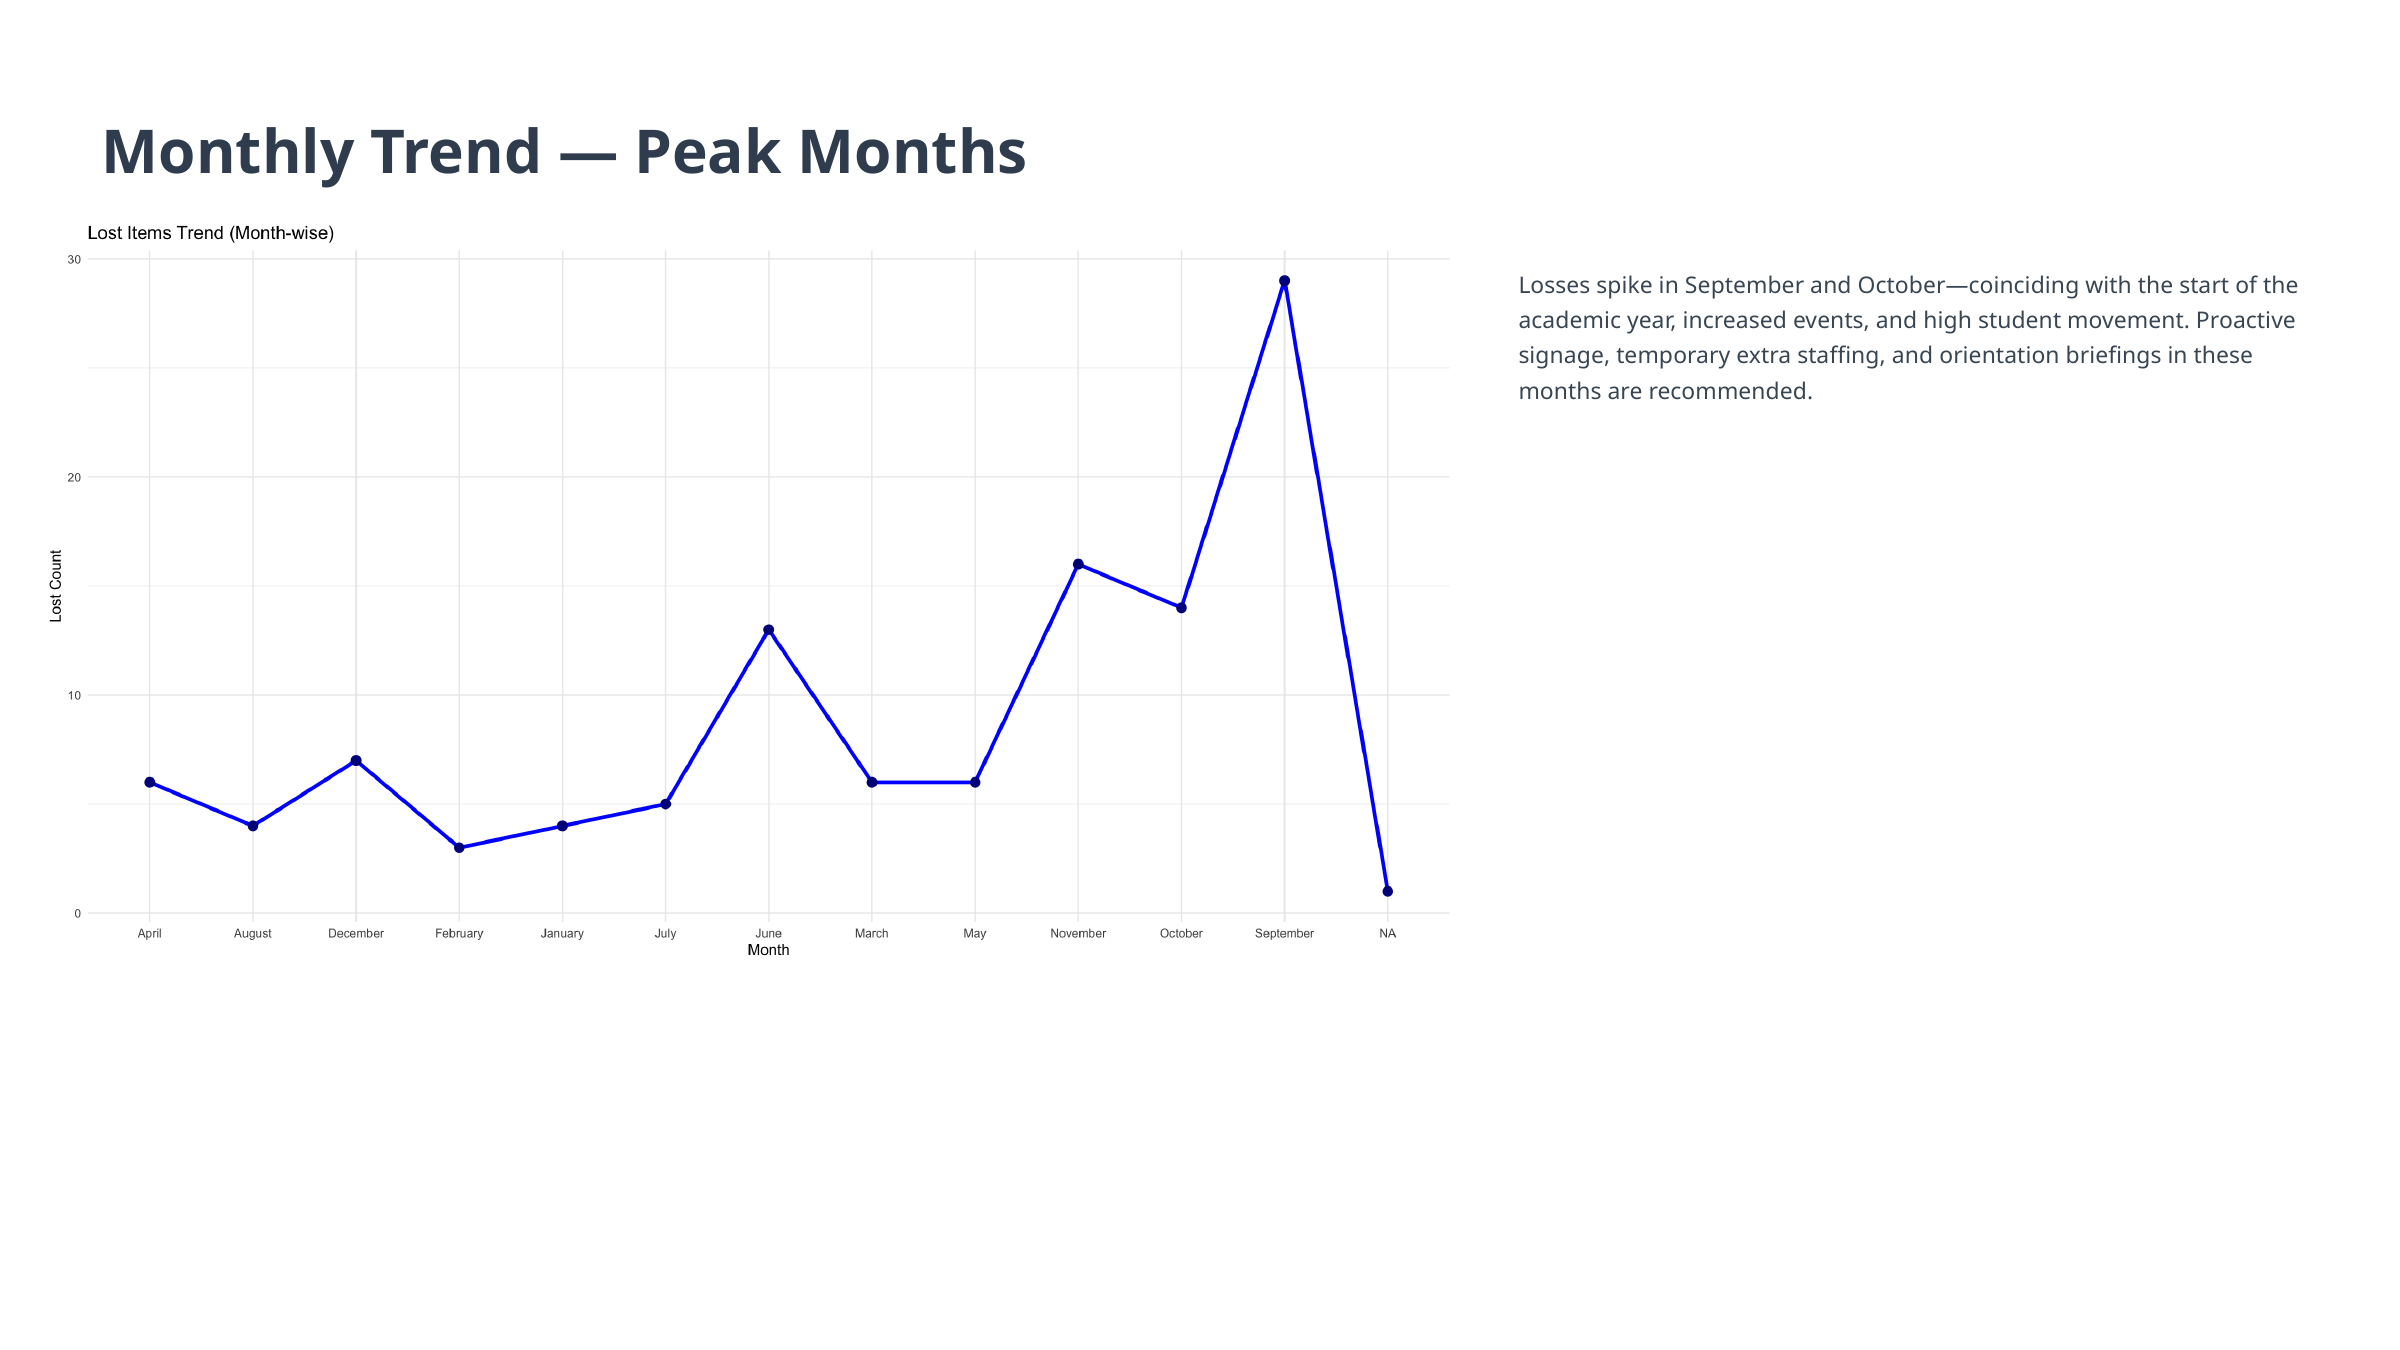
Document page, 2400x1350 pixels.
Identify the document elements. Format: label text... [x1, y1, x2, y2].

picture [41, 218, 1457, 965]
text_box Monthly Trend — Peak Months [101, 111, 1029, 187]
text_box Losses spike in September and October—coinciding with the start of the academic year, increased events, and high student movement. Proactive signage, temporary extra staffing, and orientation briefings in these months are recommended. [1518, 262, 2301, 404]
